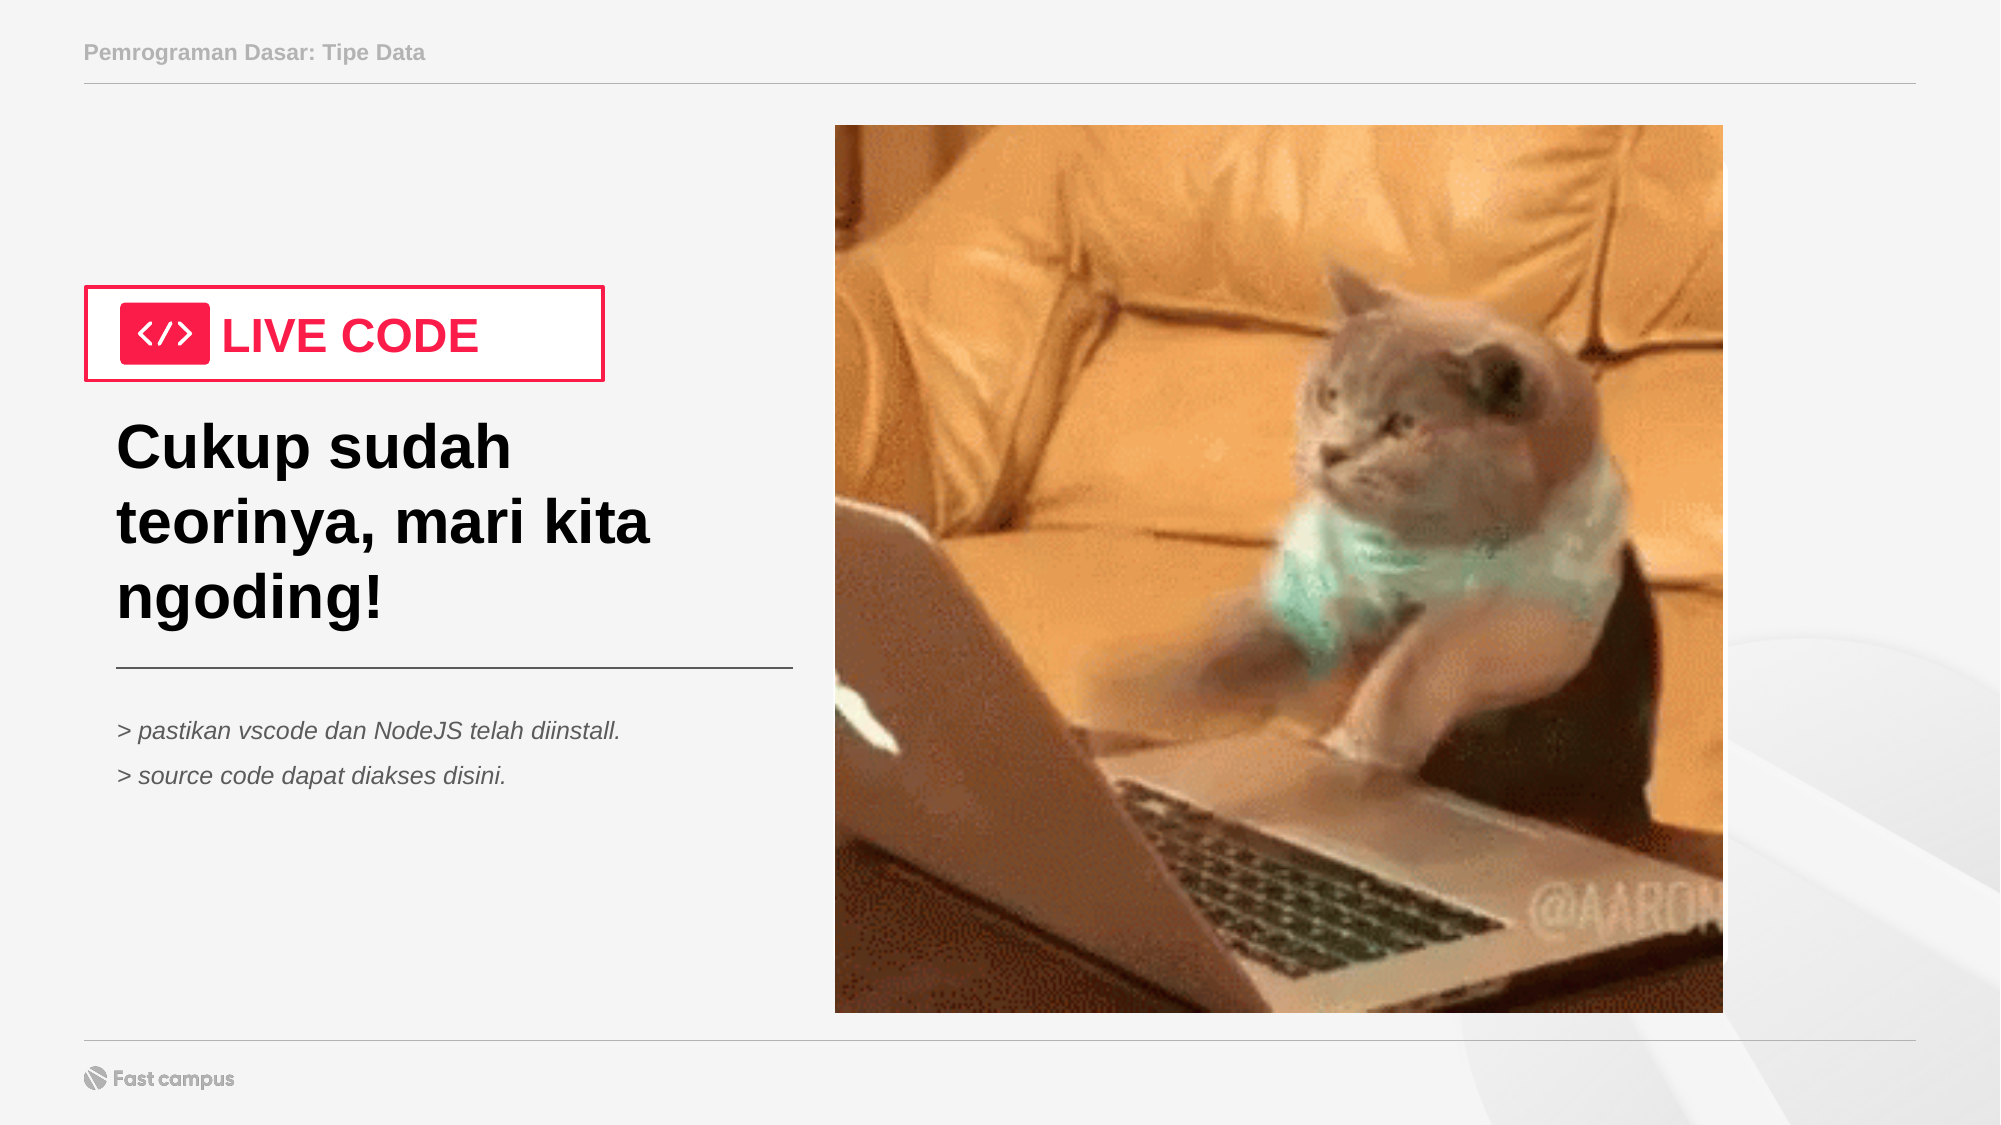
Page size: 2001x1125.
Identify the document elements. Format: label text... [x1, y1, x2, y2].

list Cukup sudah teorinya, mari kita ngoding! [101, 408, 794, 629]
list Pemrograman Dasar: Tipe Data [68, 29, 944, 683]
picture [835, 125, 2000, 1125]
picture [60, 1047, 258, 1109]
list LIVE CODE [84, 285, 605, 382]
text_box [119, 302, 211, 365]
list > pastikan vscode dan NodeJS telah diinstall. > source code dapat diakses disini. [101, 692, 817, 865]
